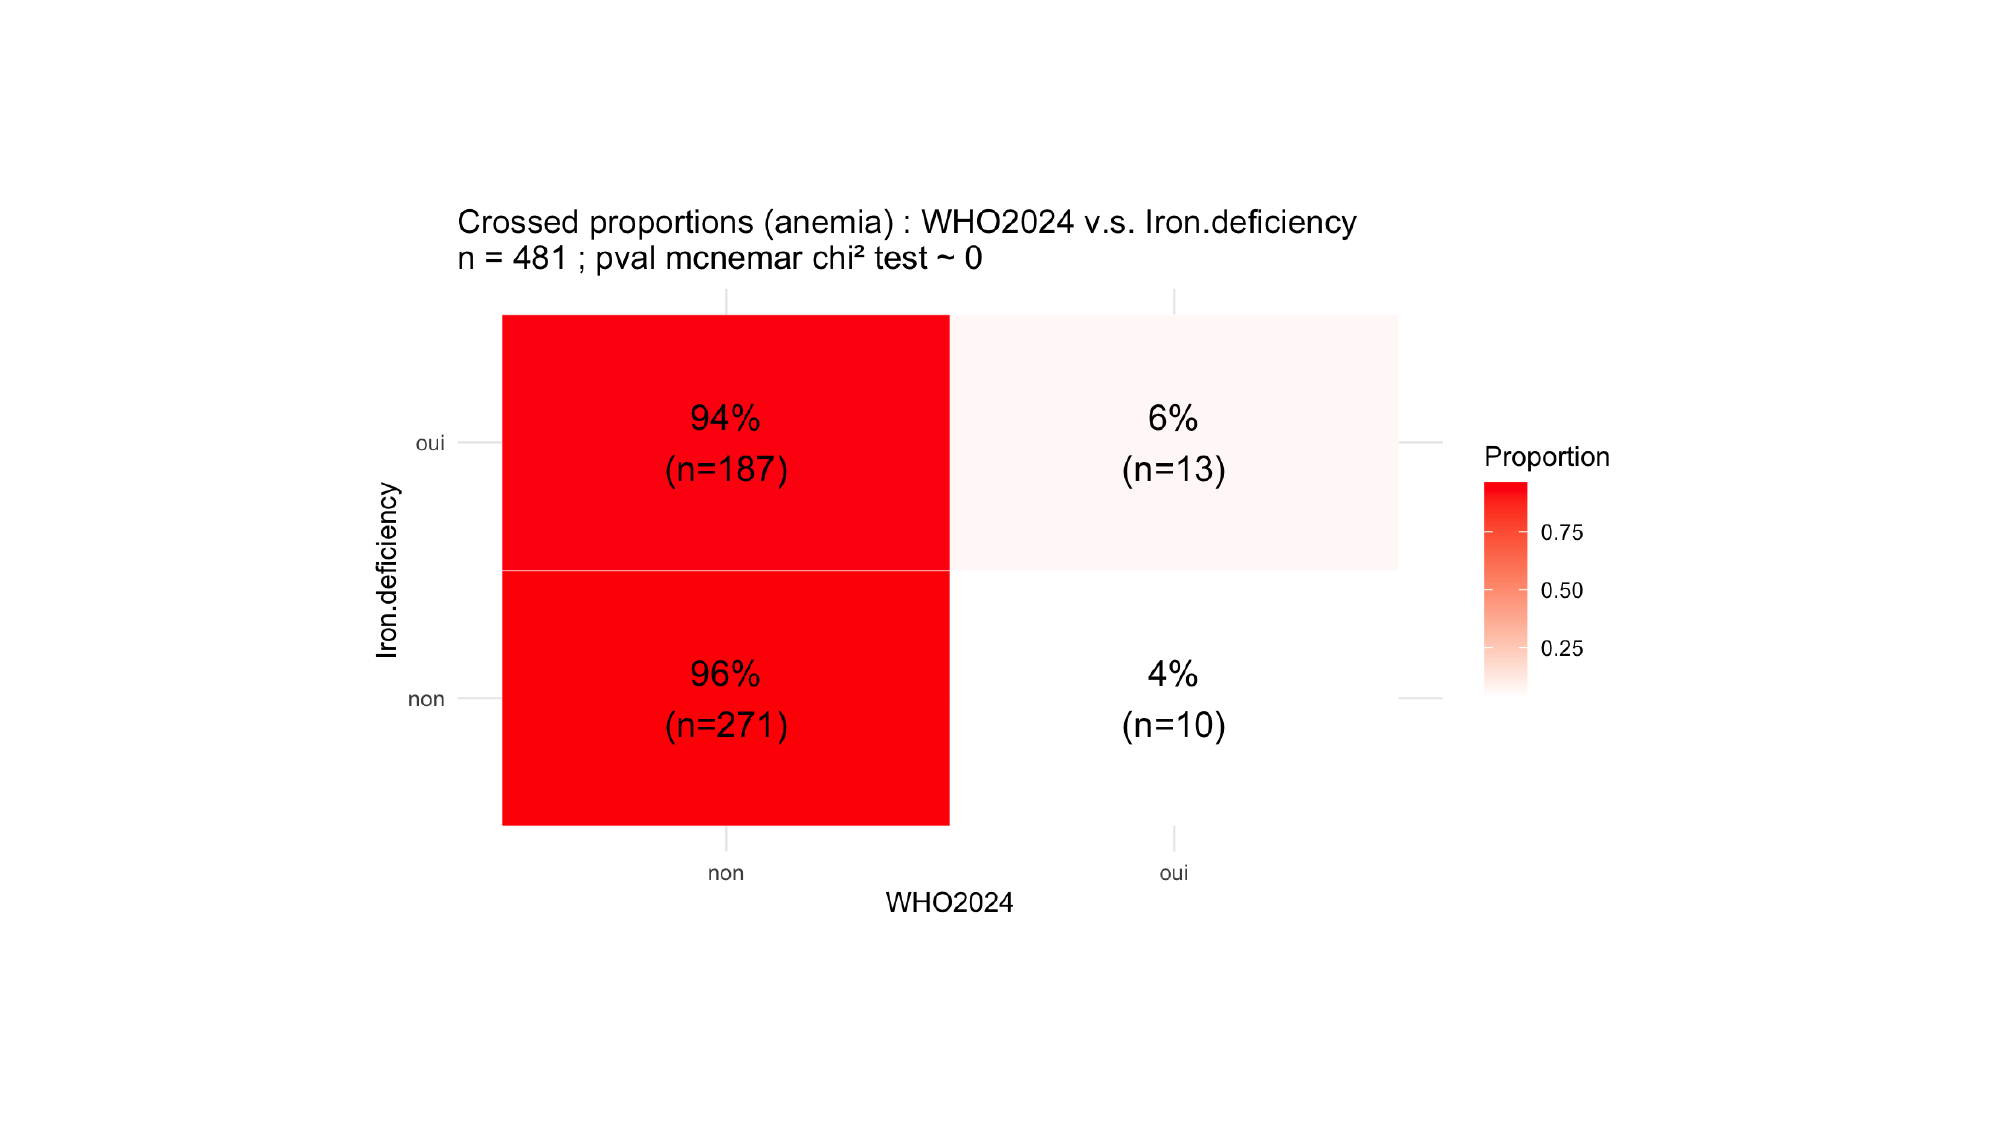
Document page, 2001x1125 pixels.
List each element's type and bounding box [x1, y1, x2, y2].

picture [361, 194, 1638, 931]
